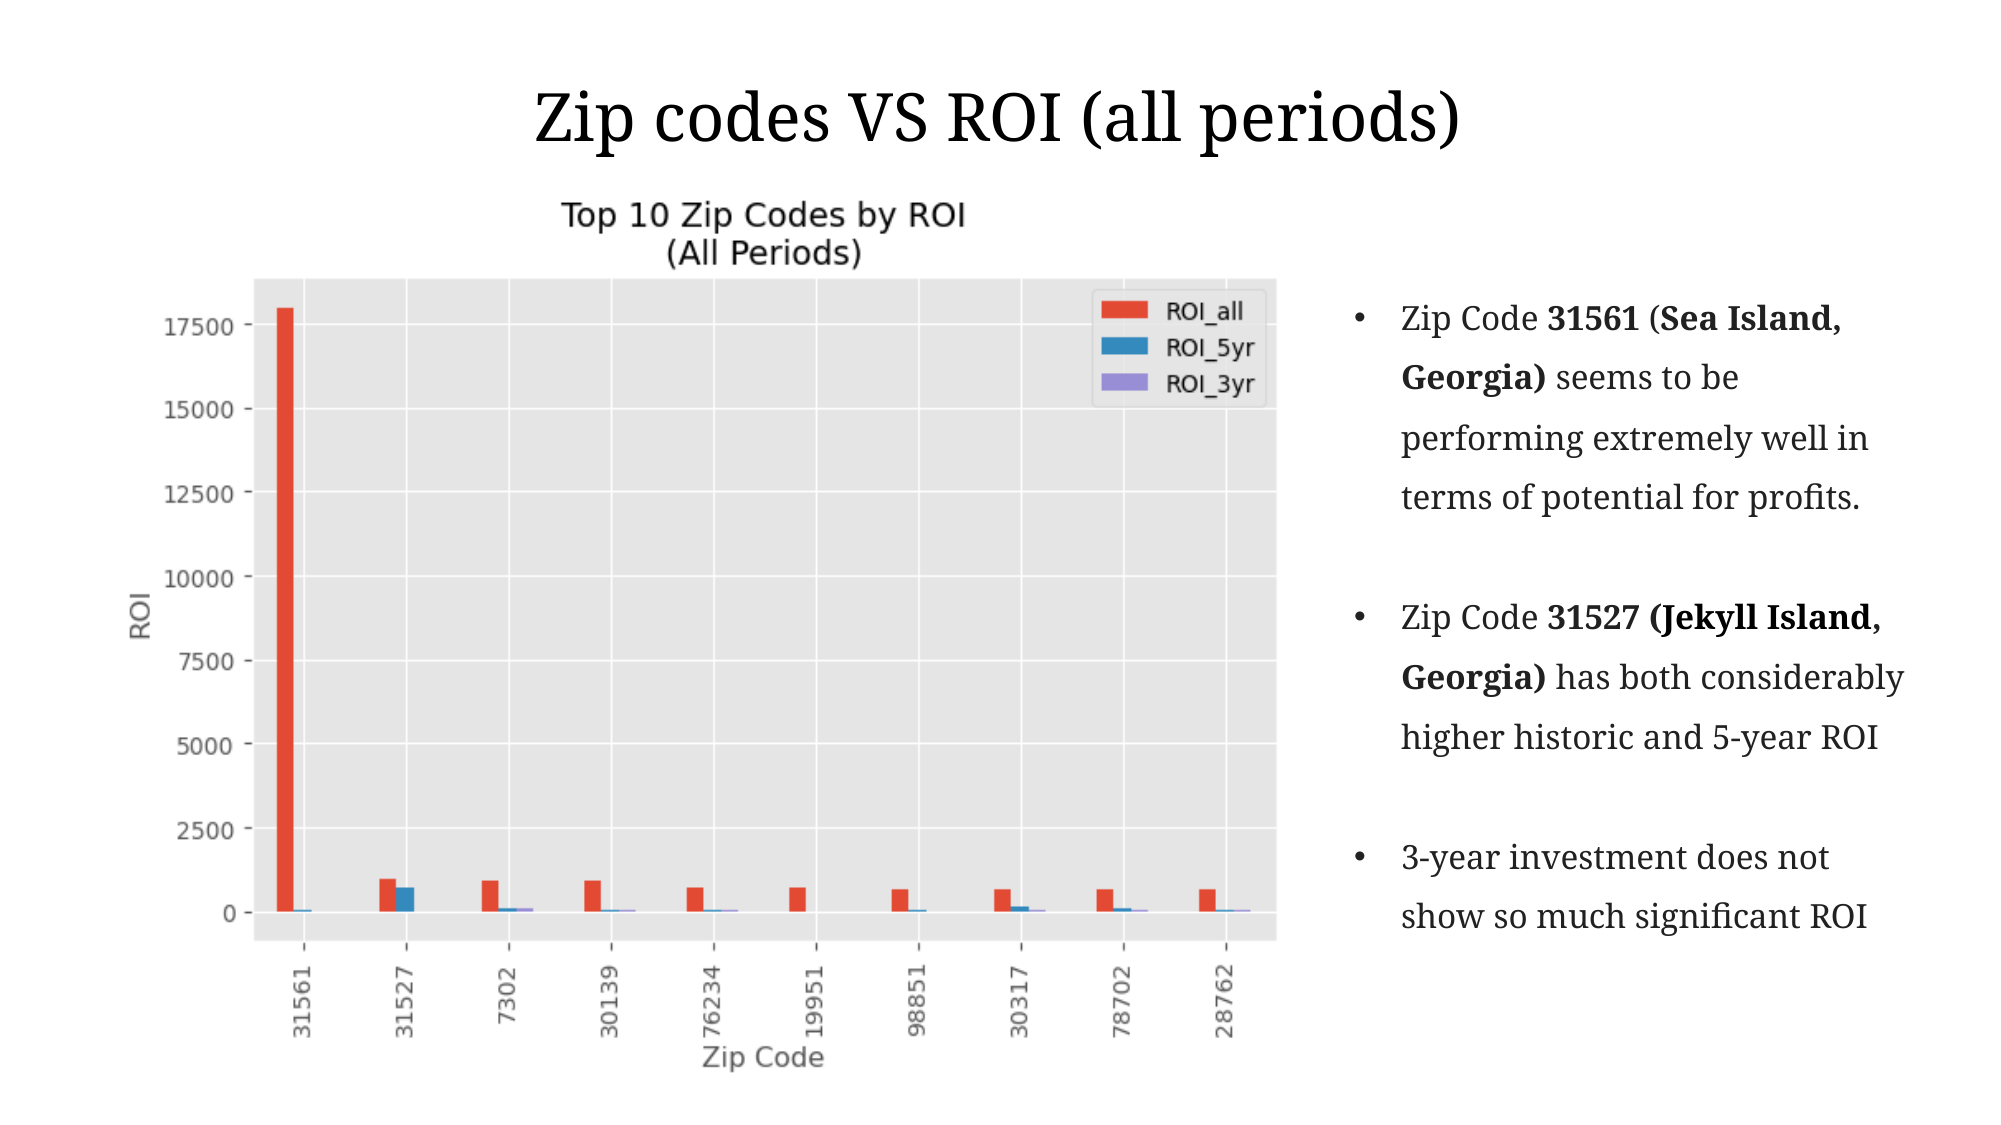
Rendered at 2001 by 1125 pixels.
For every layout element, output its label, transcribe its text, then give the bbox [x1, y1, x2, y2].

text_box Zip codes VS ROI (all periods) [519, 67, 1481, 162]
text_box Zip Code 31561 (Sea Island, Georgia) seems to be performing extremely well in terms of potential for profits. Zip Code 31527 (Jekyll Island, Georgia) has both considerably higher historic and 5-year ROI 3-year investment does not show so much significant ROI [1339, 269, 1937, 943]
picture [111, 184, 1292, 1088]
